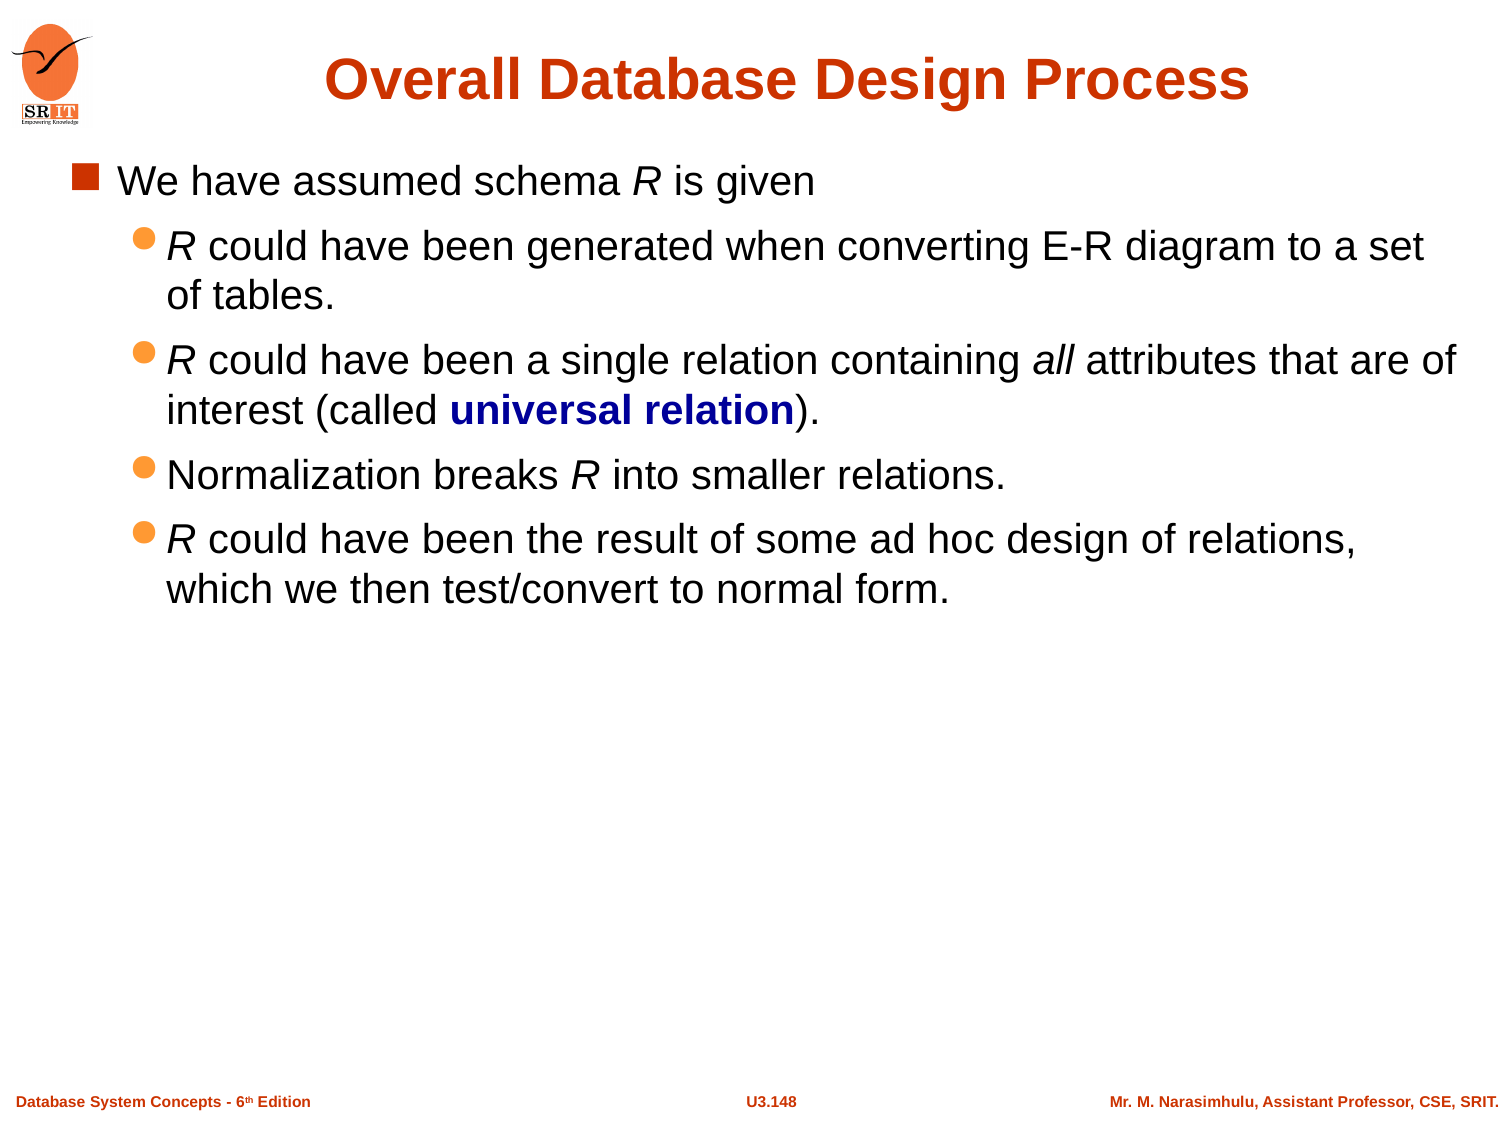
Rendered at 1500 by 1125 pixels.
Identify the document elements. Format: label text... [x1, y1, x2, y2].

list We have assumed schema R is given R could have been generated when converting E-R diagram to a set of tables. R could have been a single relation containing all attributes that are of interest (called universal relation). Normalization breaks R into smaller relations. R could have been the result of some ad hoc design of relations, which we then test/convert to normal form. [60, 146, 1482, 644]
picture [11, 19, 93, 128]
title Overall Database Design Process [125, 18, 1452, 120]
